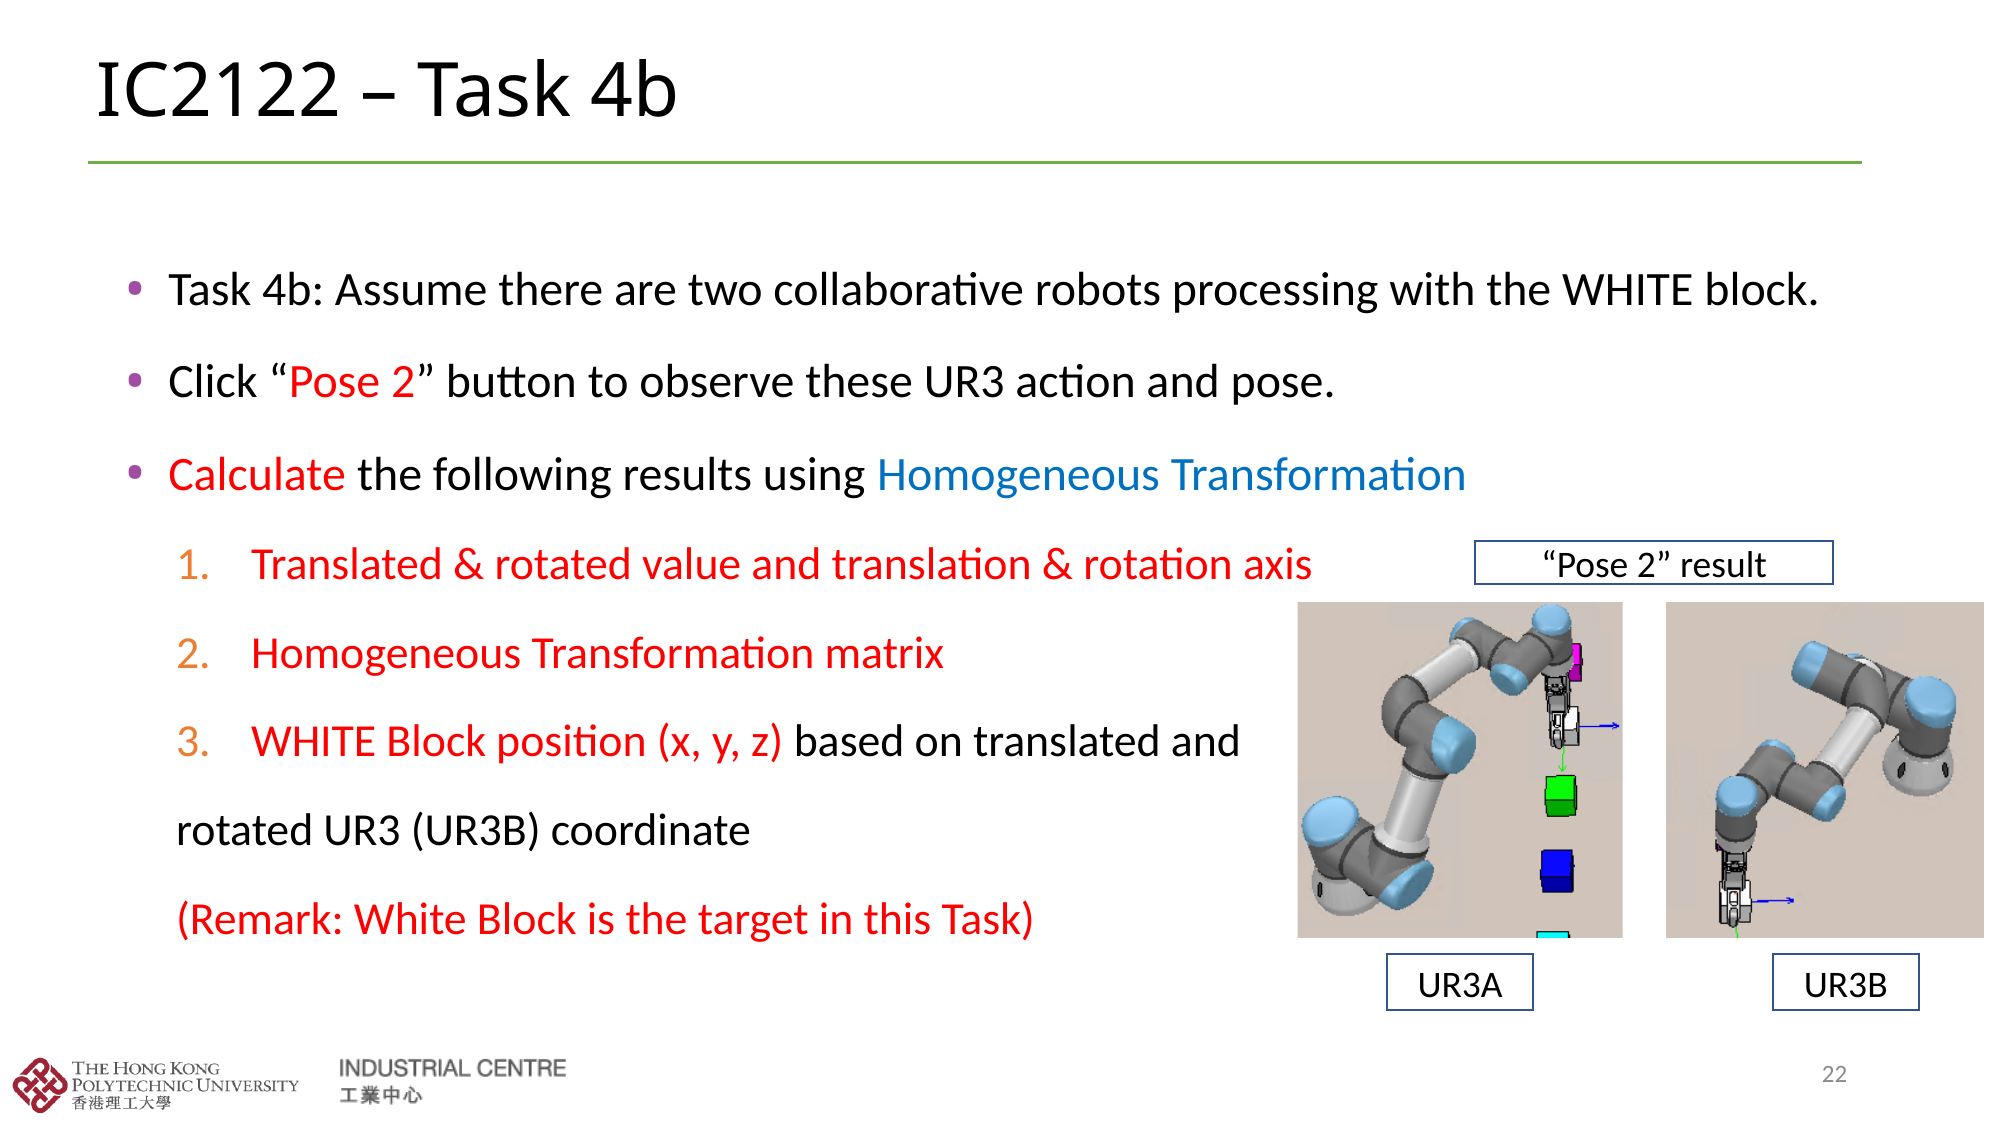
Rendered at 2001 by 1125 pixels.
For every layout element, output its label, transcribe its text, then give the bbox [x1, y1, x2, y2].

picture [331, 1044, 583, 1105]
picture [1297, 602, 1623, 938]
title IC2122 – Task 4b [81, 21, 1732, 163]
text_box “Pose 2” result [1474, 540, 1834, 585]
text_box Task 4b: Assume there are two collaborative robots processing with the WHITE block. Click “Pose 2” button to observe these UR3 action and pose. Calculate the following results using Homogeneous Transformation Translated & rotated value and translation & rotation axis Homogeneous Transformation matrix WHITE Block position (x, y, z) based on translated and rotated UR3 (UR3B) coordinate (Remark: White Block is the target in this Task) [93, 221, 1987, 1054]
text_box UR3B [1772, 953, 1920, 1011]
slide_number 22 [1412, 1042, 1863, 1103]
picture [1666, 602, 1984, 938]
text_box [68, 196, 1844, 1029]
text_box UR3A [1386, 953, 1534, 1011]
picture [12, 1056, 299, 1113]
